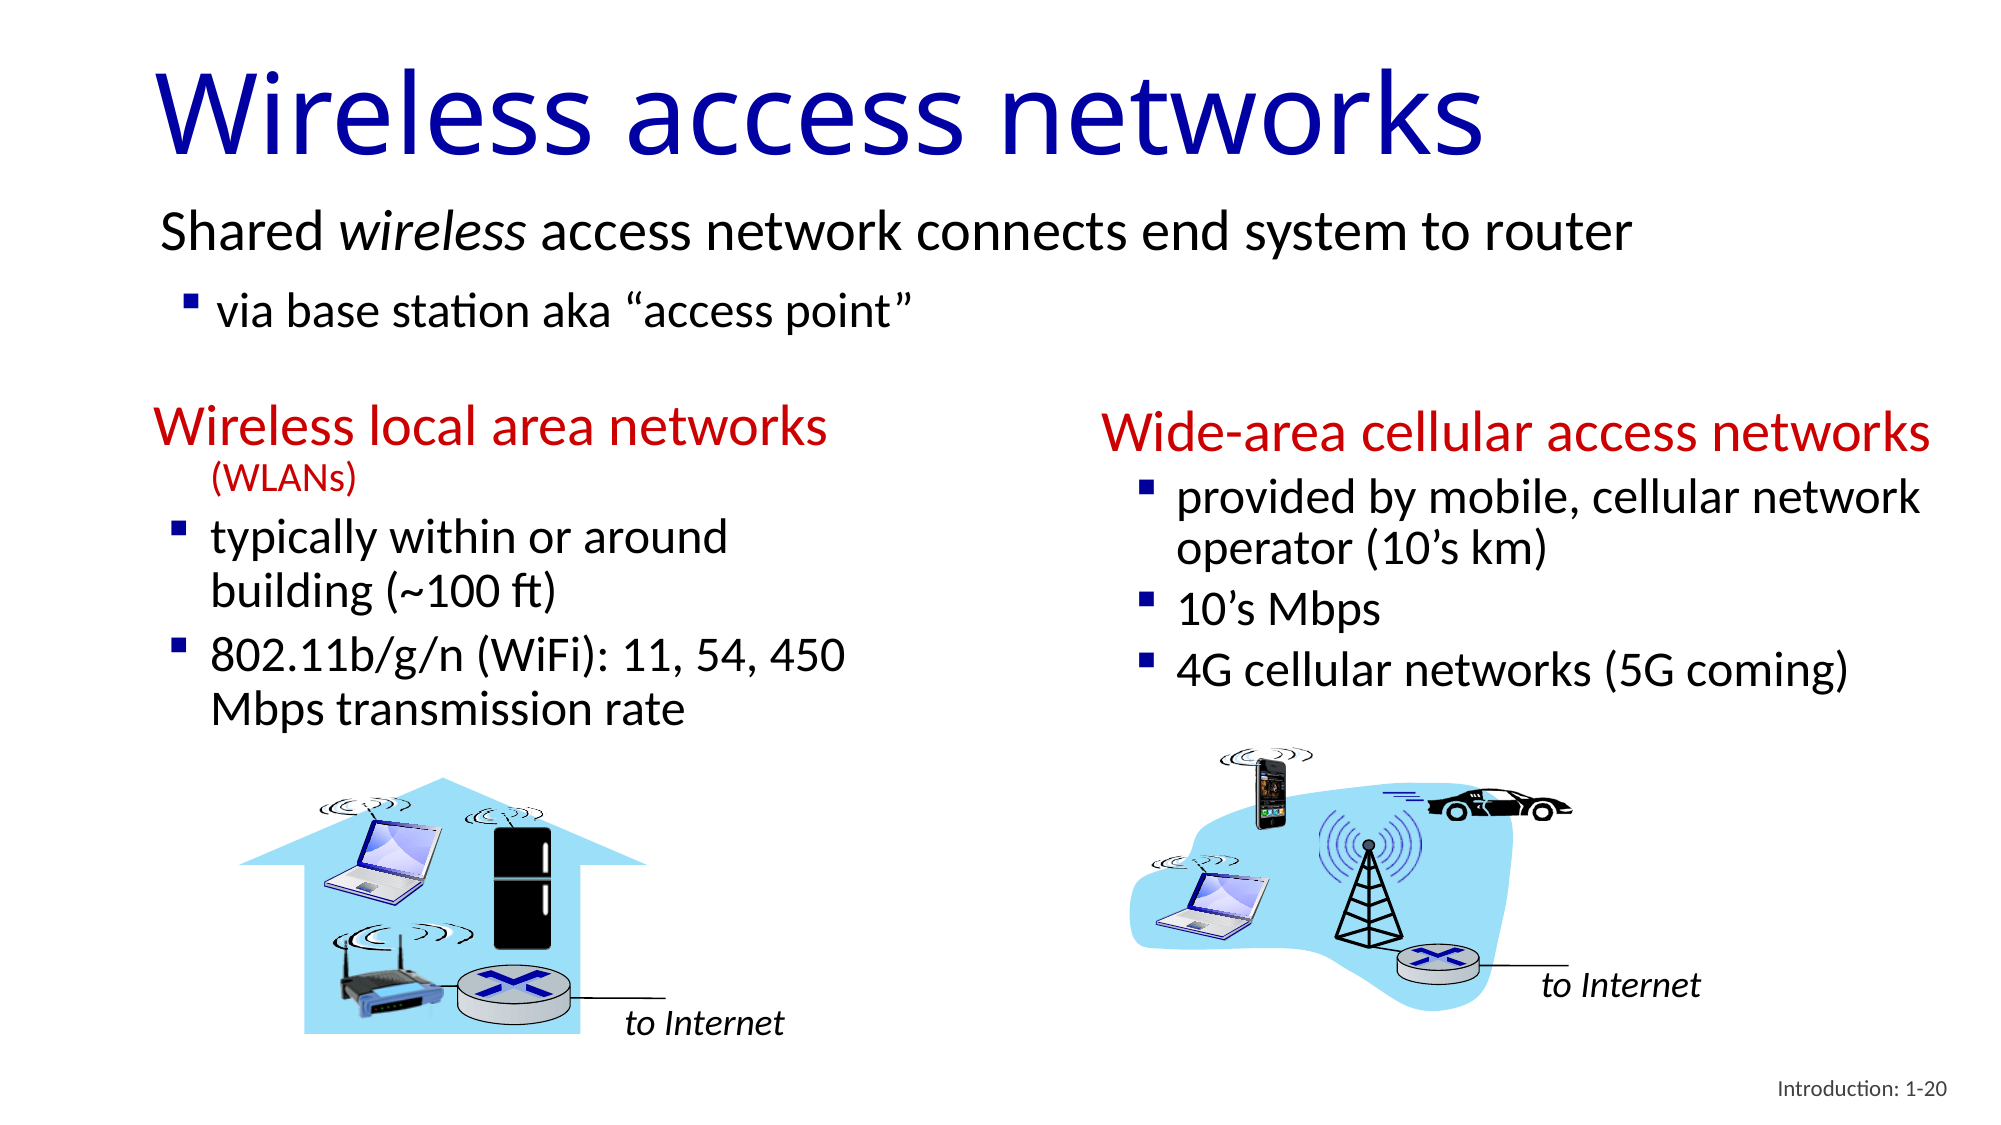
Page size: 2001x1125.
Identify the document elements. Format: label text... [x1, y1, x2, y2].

slide_number Introduction: 1- [1512, 1056, 1963, 1117]
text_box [1086, 324, 1980, 1014]
text_box Shared wireless access network connects end system to router via base station aka “access point” [145, 192, 1685, 377]
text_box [139, 390, 914, 1051]
title Wireless access networks [139, 44, 1865, 192]
